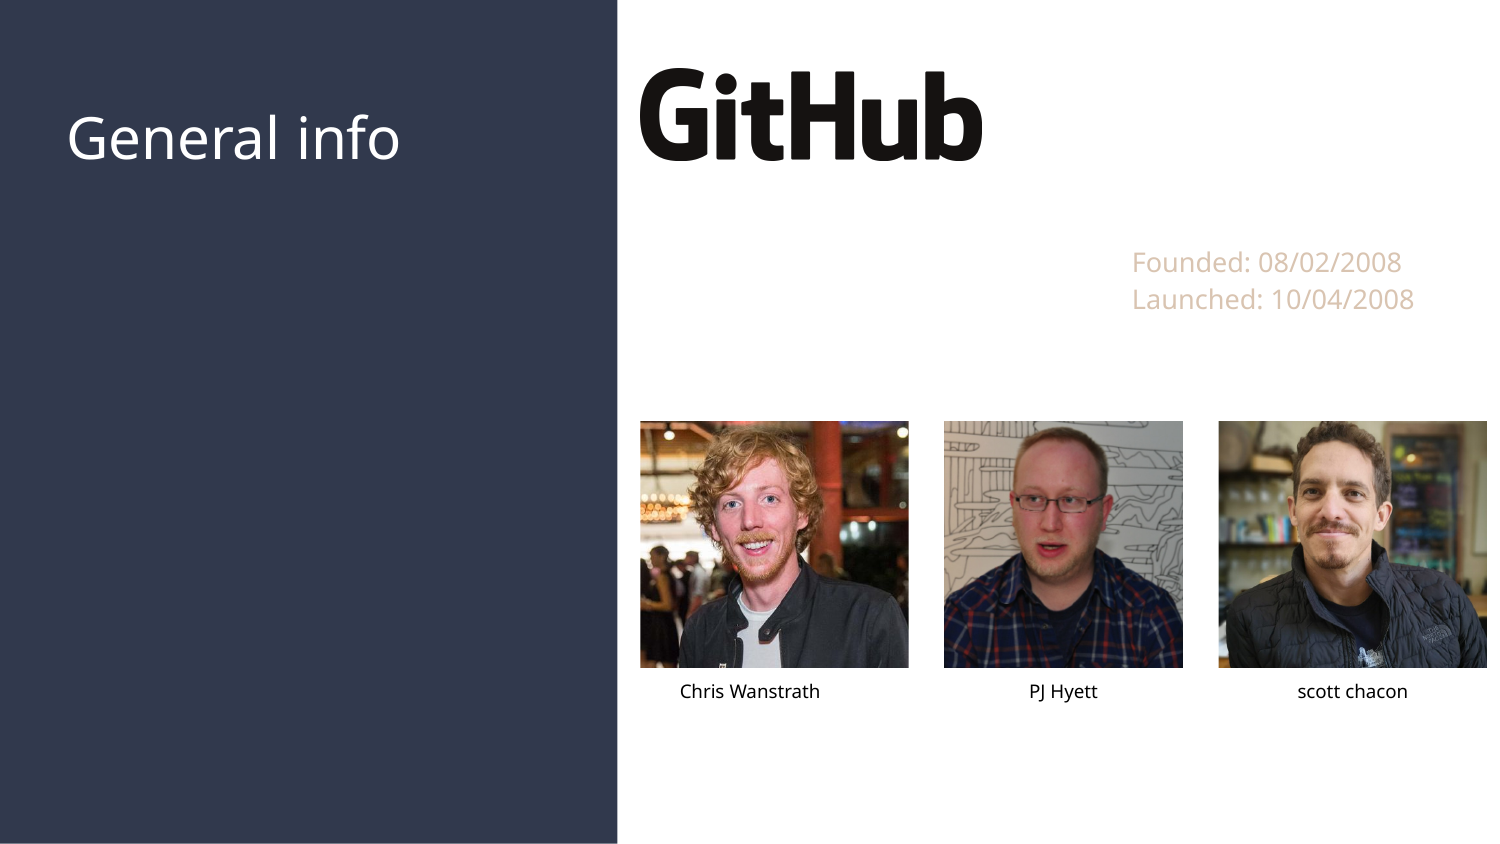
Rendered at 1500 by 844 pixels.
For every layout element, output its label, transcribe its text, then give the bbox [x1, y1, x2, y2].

picture [1218, 421, 1488, 669]
picture [943, 421, 1184, 669]
picture [640, 421, 909, 669]
title General info [51, 82, 565, 383]
text_box PJ Hyett [987, 677, 1140, 714]
text_box Chris Wanstrath [663, 677, 836, 714]
picture [640, 68, 983, 162]
text_box scott chacon [1276, 677, 1429, 714]
text_box Founded: 08/02/2008 Launched: 10/04/2008 [1116, 214, 1459, 331]
